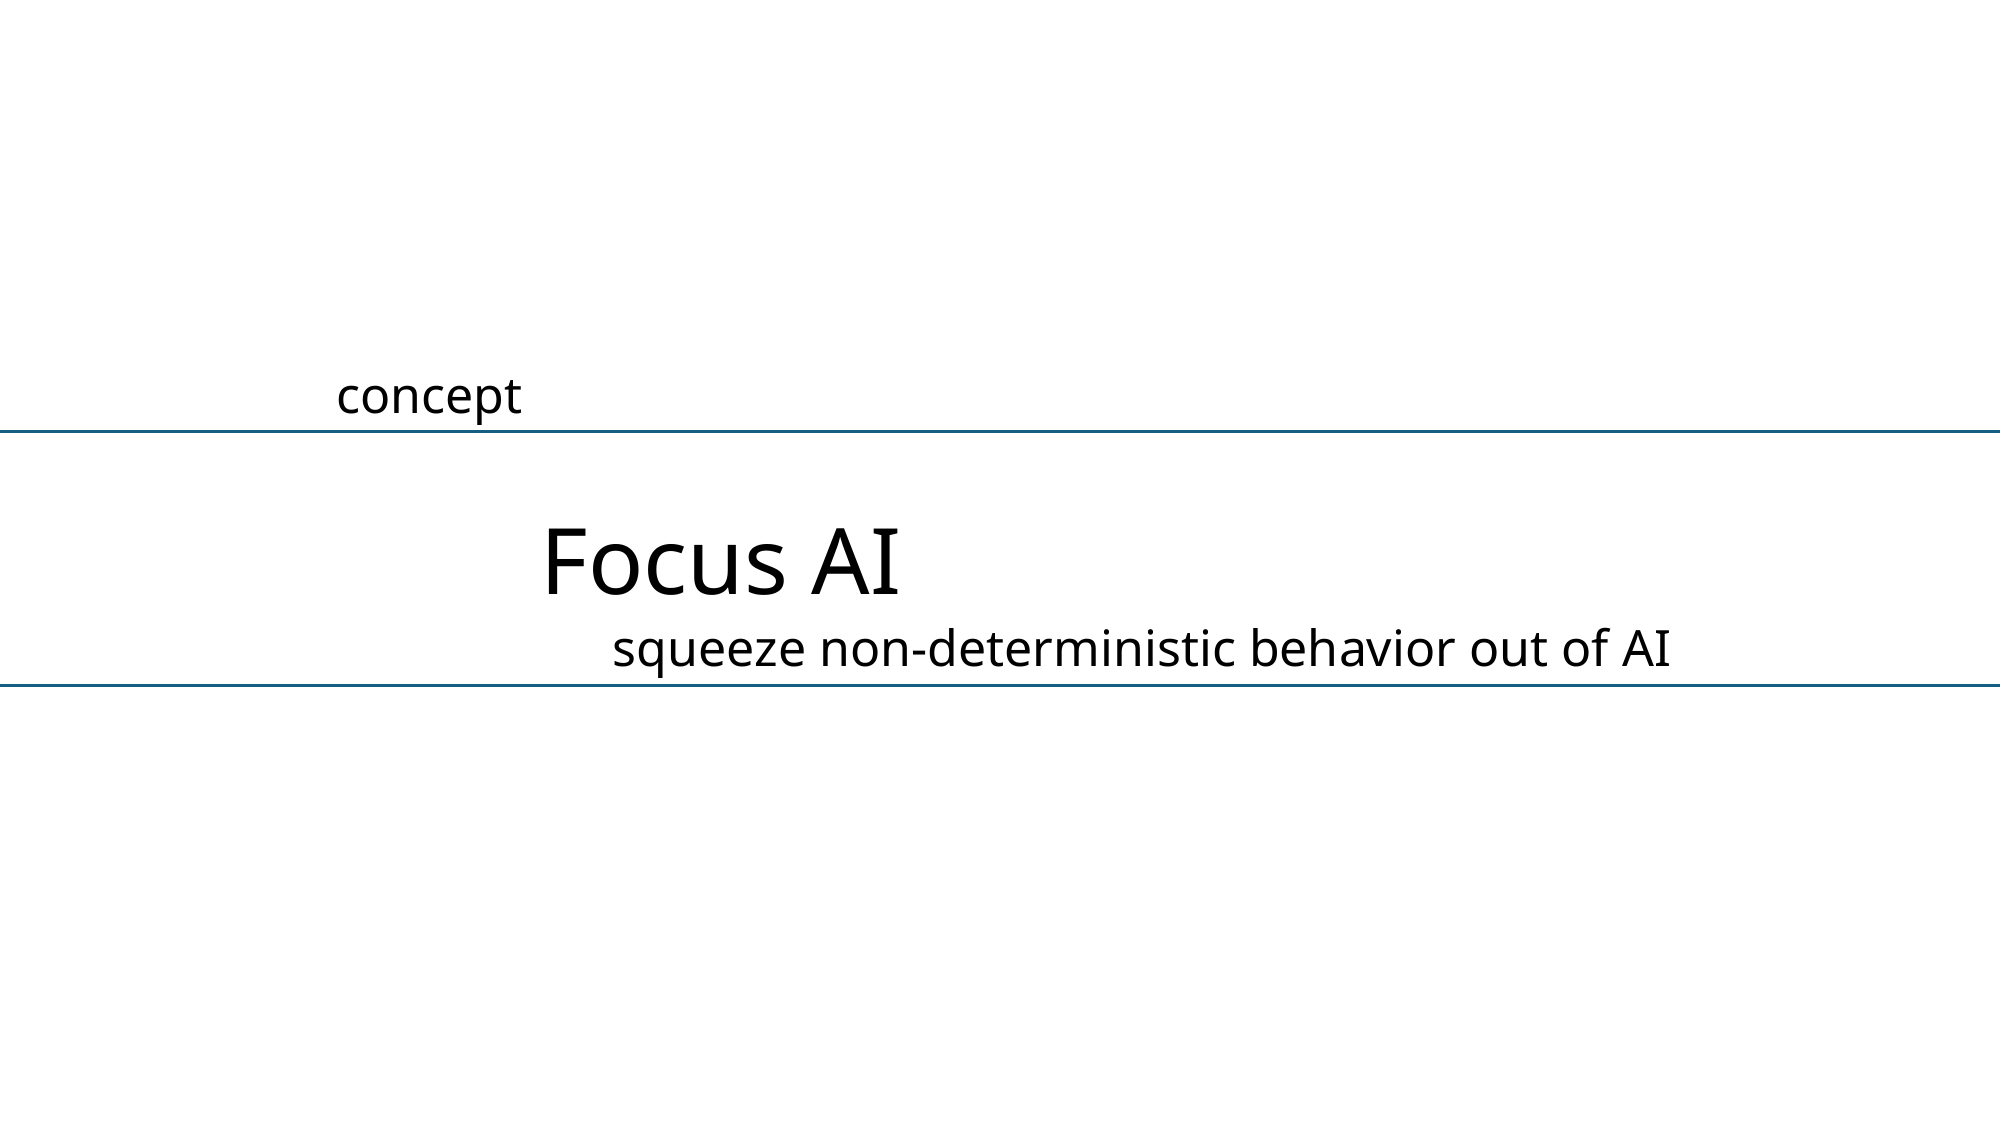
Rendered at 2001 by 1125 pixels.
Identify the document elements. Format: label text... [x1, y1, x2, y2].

text_box Focus AI [525, 495, 917, 620]
text_box concept [321, 355, 538, 430]
text_box squeeze non-deterministic behavior out of AI [598, 609, 1687, 684]
